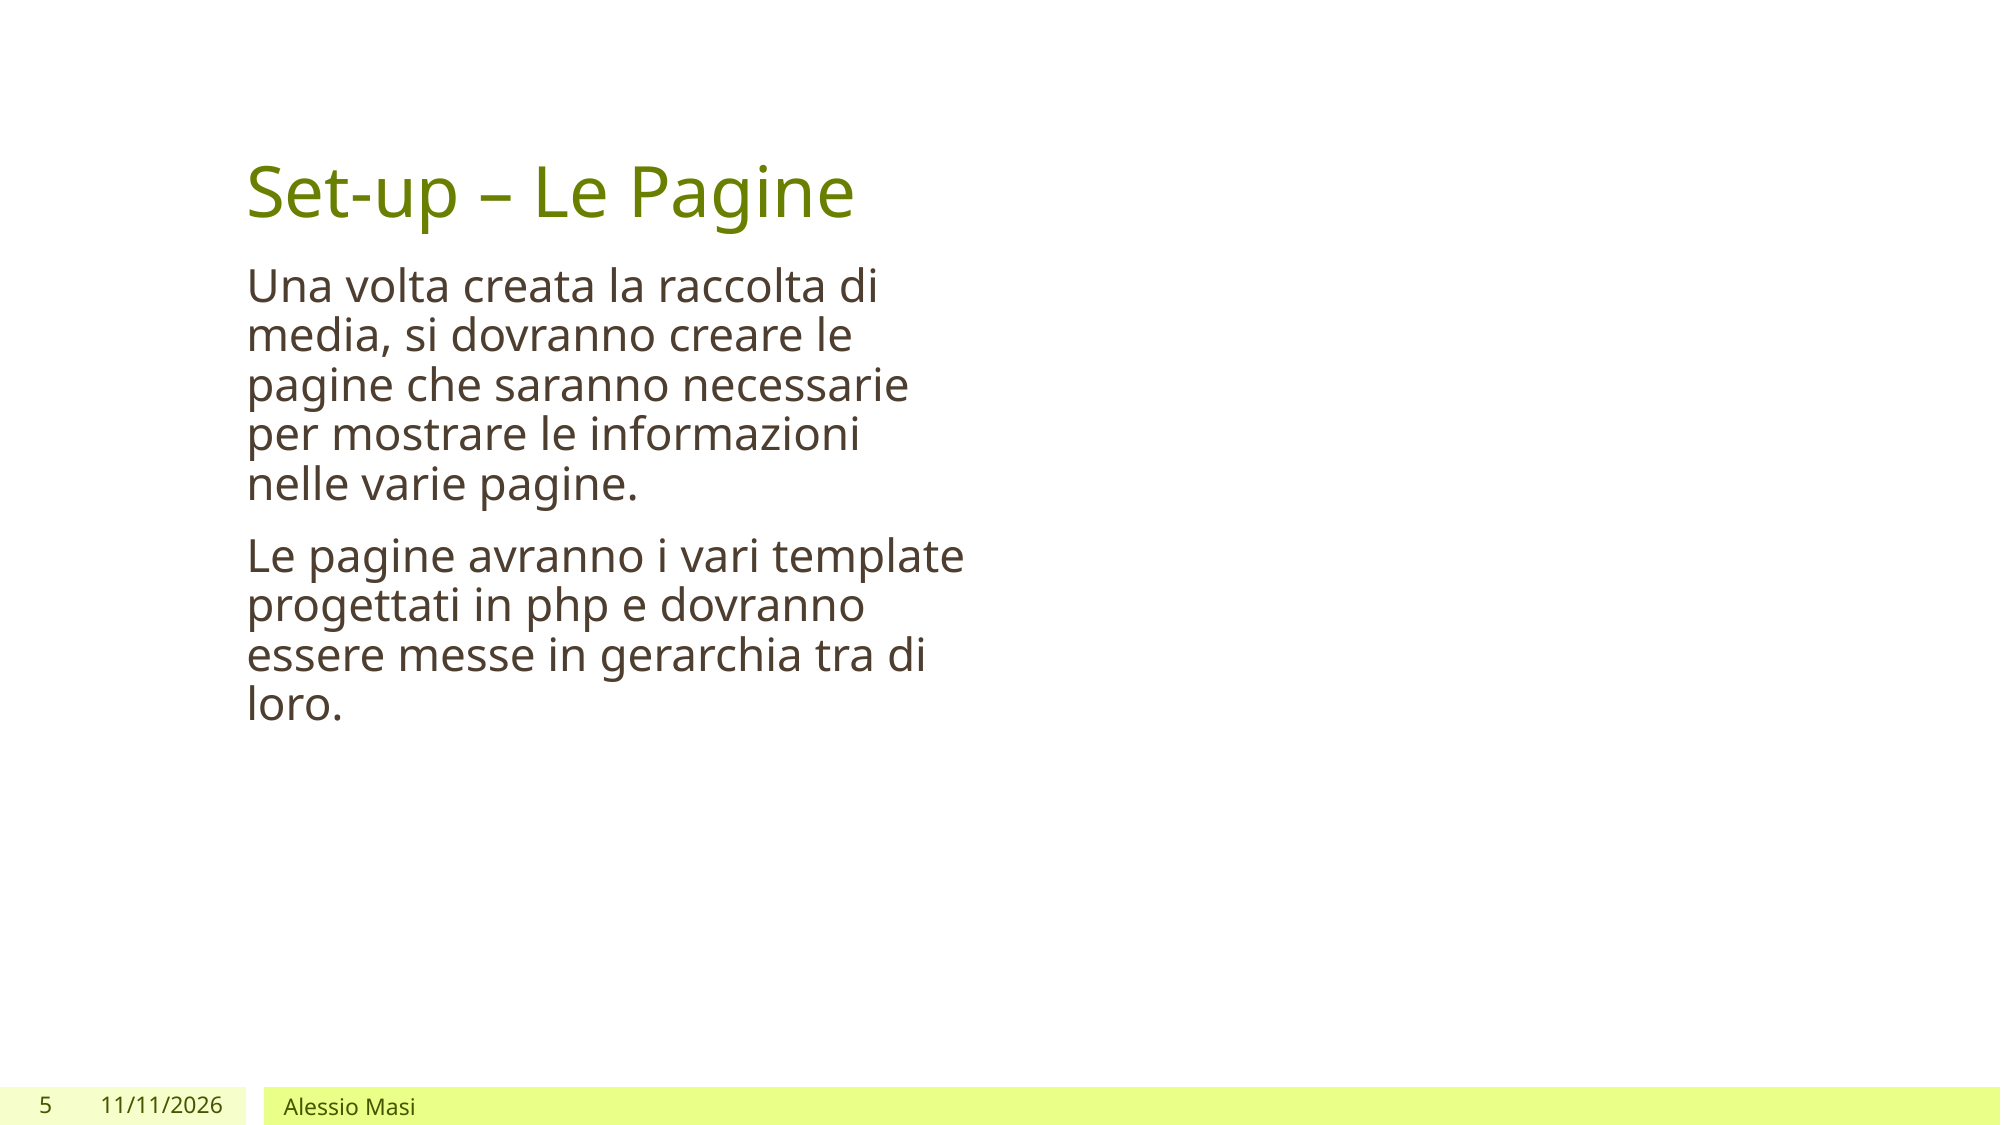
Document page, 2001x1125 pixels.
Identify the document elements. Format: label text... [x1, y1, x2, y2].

slide_number 5 [0, 1087, 68, 1125]
title Set-up – Le Pagine [231, 45, 1769, 240]
footer Alessio Masi [268, 1087, 1769, 1125]
list Una volta creata la raccolta di media, si dovranno creare le pagine che saranno necessarie per mostrare le informazioni nelle varie pagine. Le pagine avranno i vari template progettati in php e dovranno essere messe in gerarchia tra di loro. [231, 255, 988, 1014]
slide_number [74, 1087, 239, 1125]
